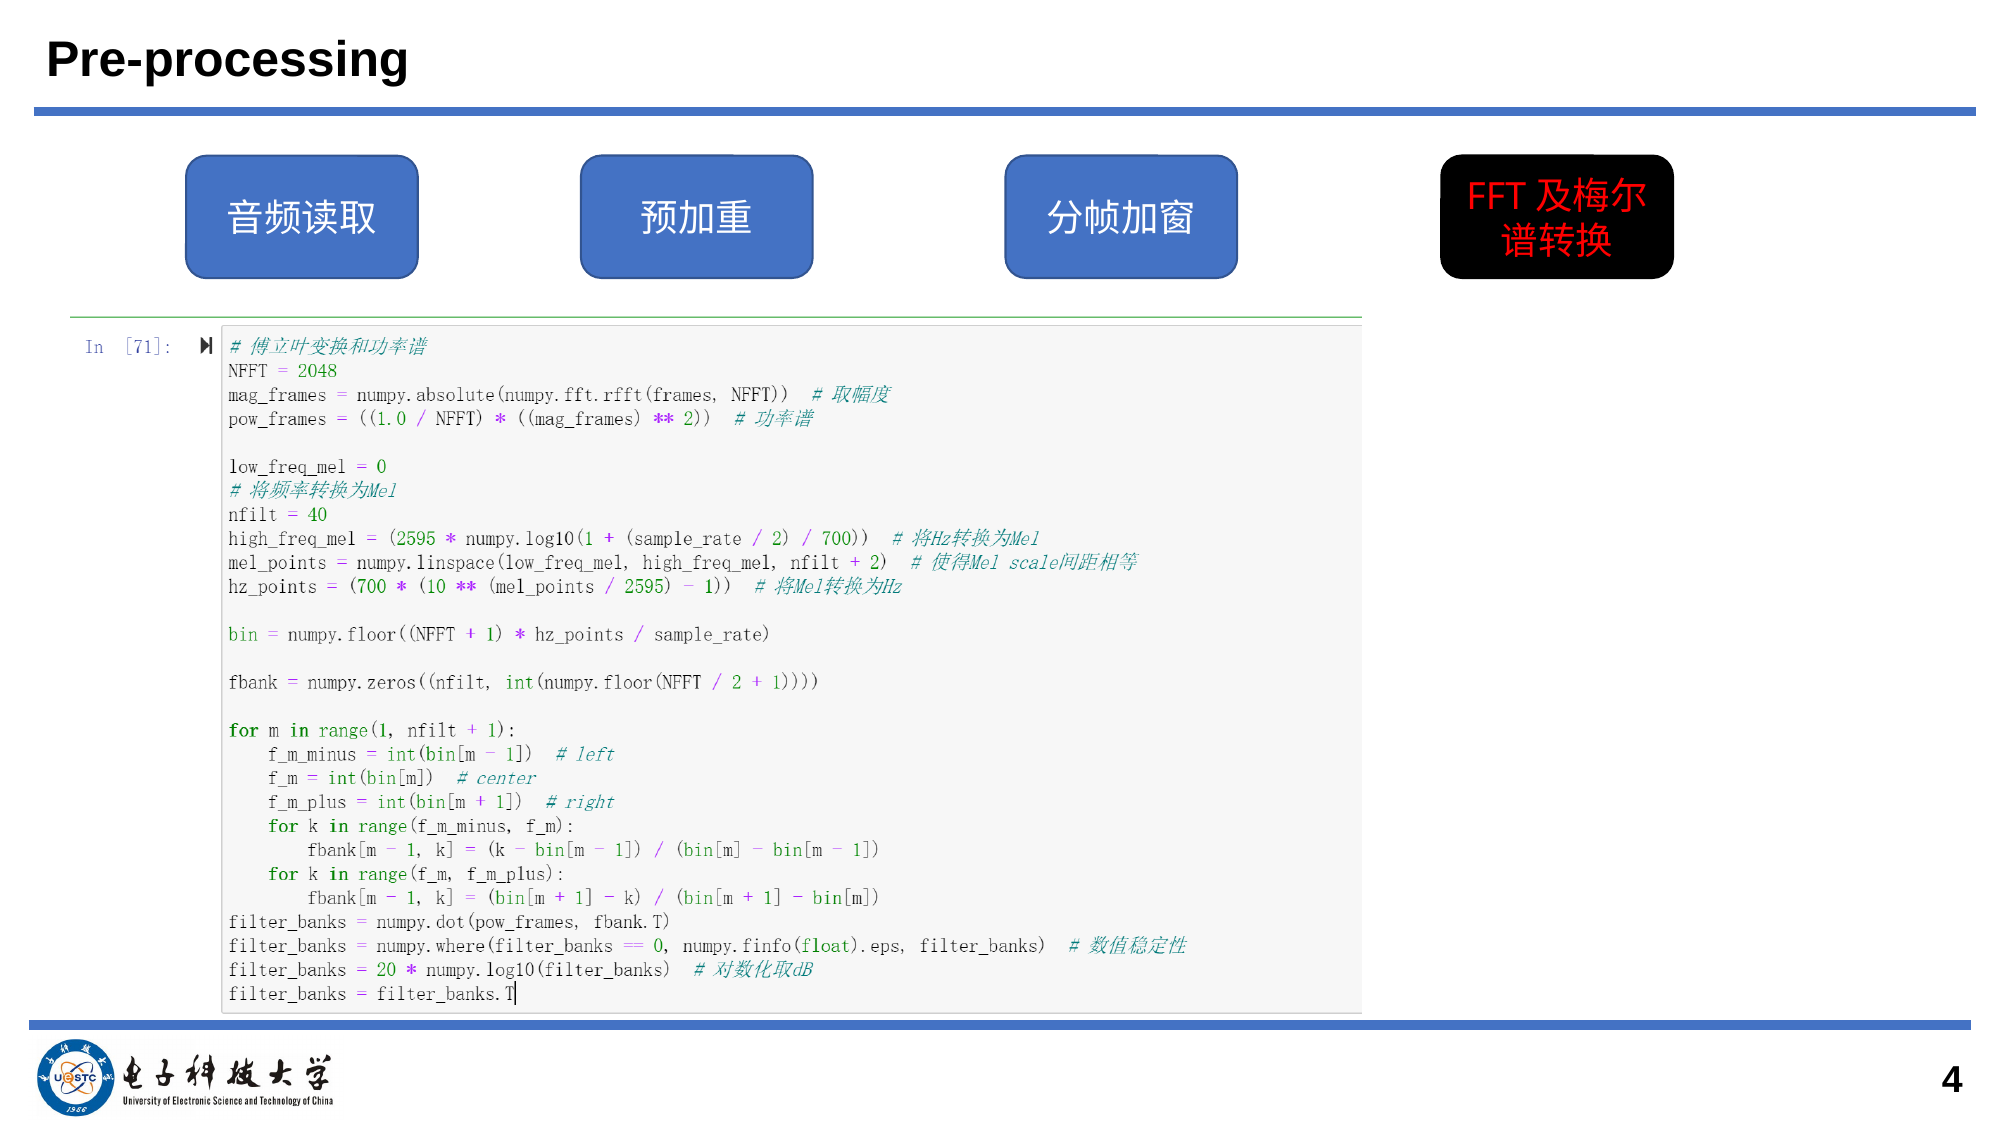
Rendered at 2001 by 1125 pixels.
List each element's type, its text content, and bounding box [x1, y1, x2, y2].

text_box FFT及梅尔谱转换 [1440, 154, 1675, 280]
text_box 分帧加窗 [1004, 154, 1239, 280]
text_box 音频读取 [184, 154, 419, 280]
text_box Pre-processing [31, 19, 1348, 95]
text_box 预加重 [579, 154, 814, 280]
picture [28, 1035, 344, 1120]
picture [70, 314, 1362, 1020]
text_box 4 [1927, 1047, 1972, 1108]
